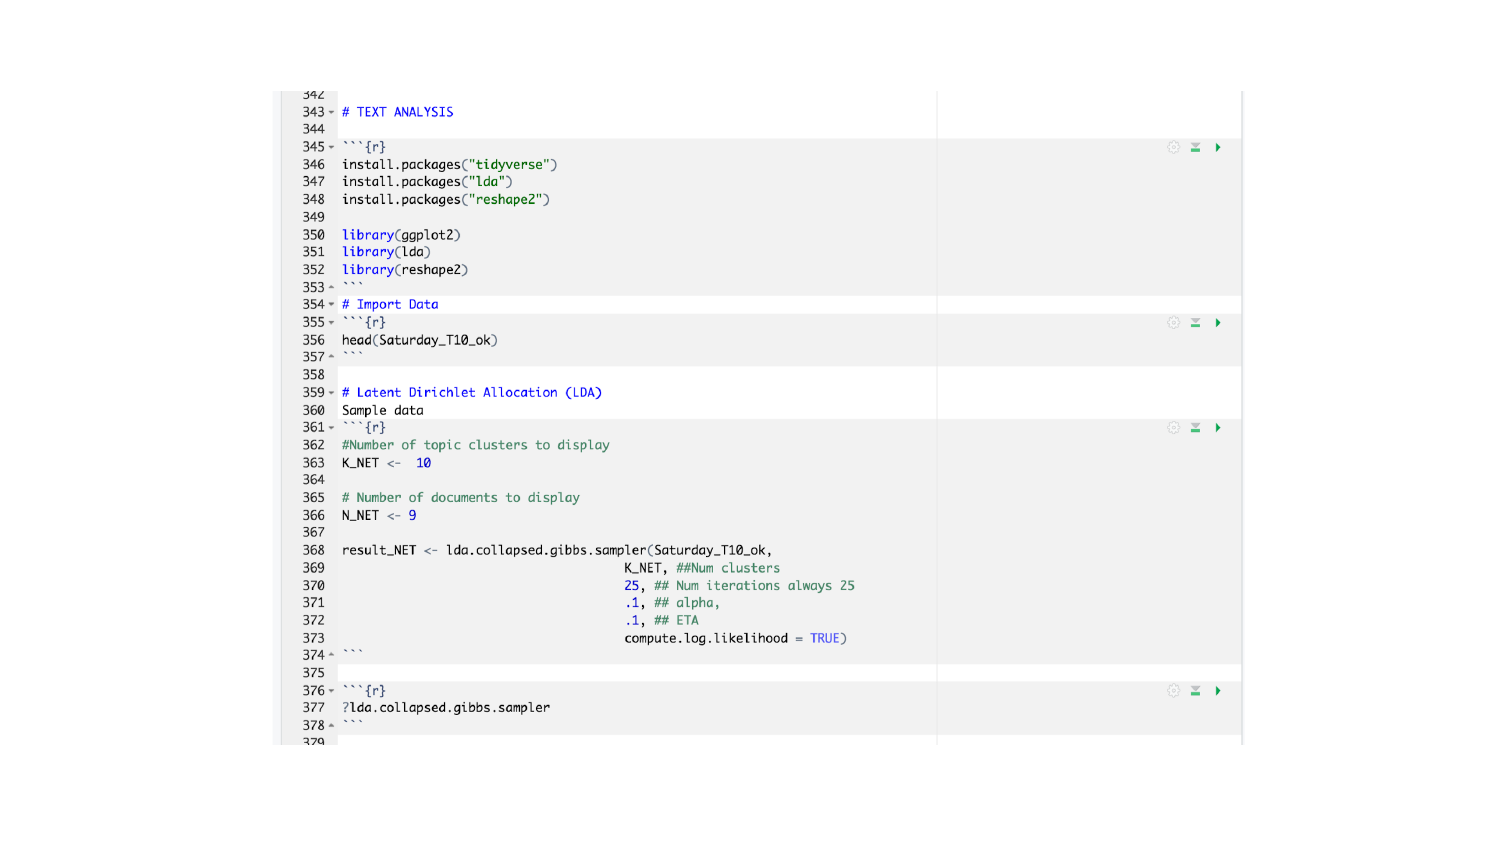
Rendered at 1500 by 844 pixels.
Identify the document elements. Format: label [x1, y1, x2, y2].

picture [272, 91, 1245, 745]
